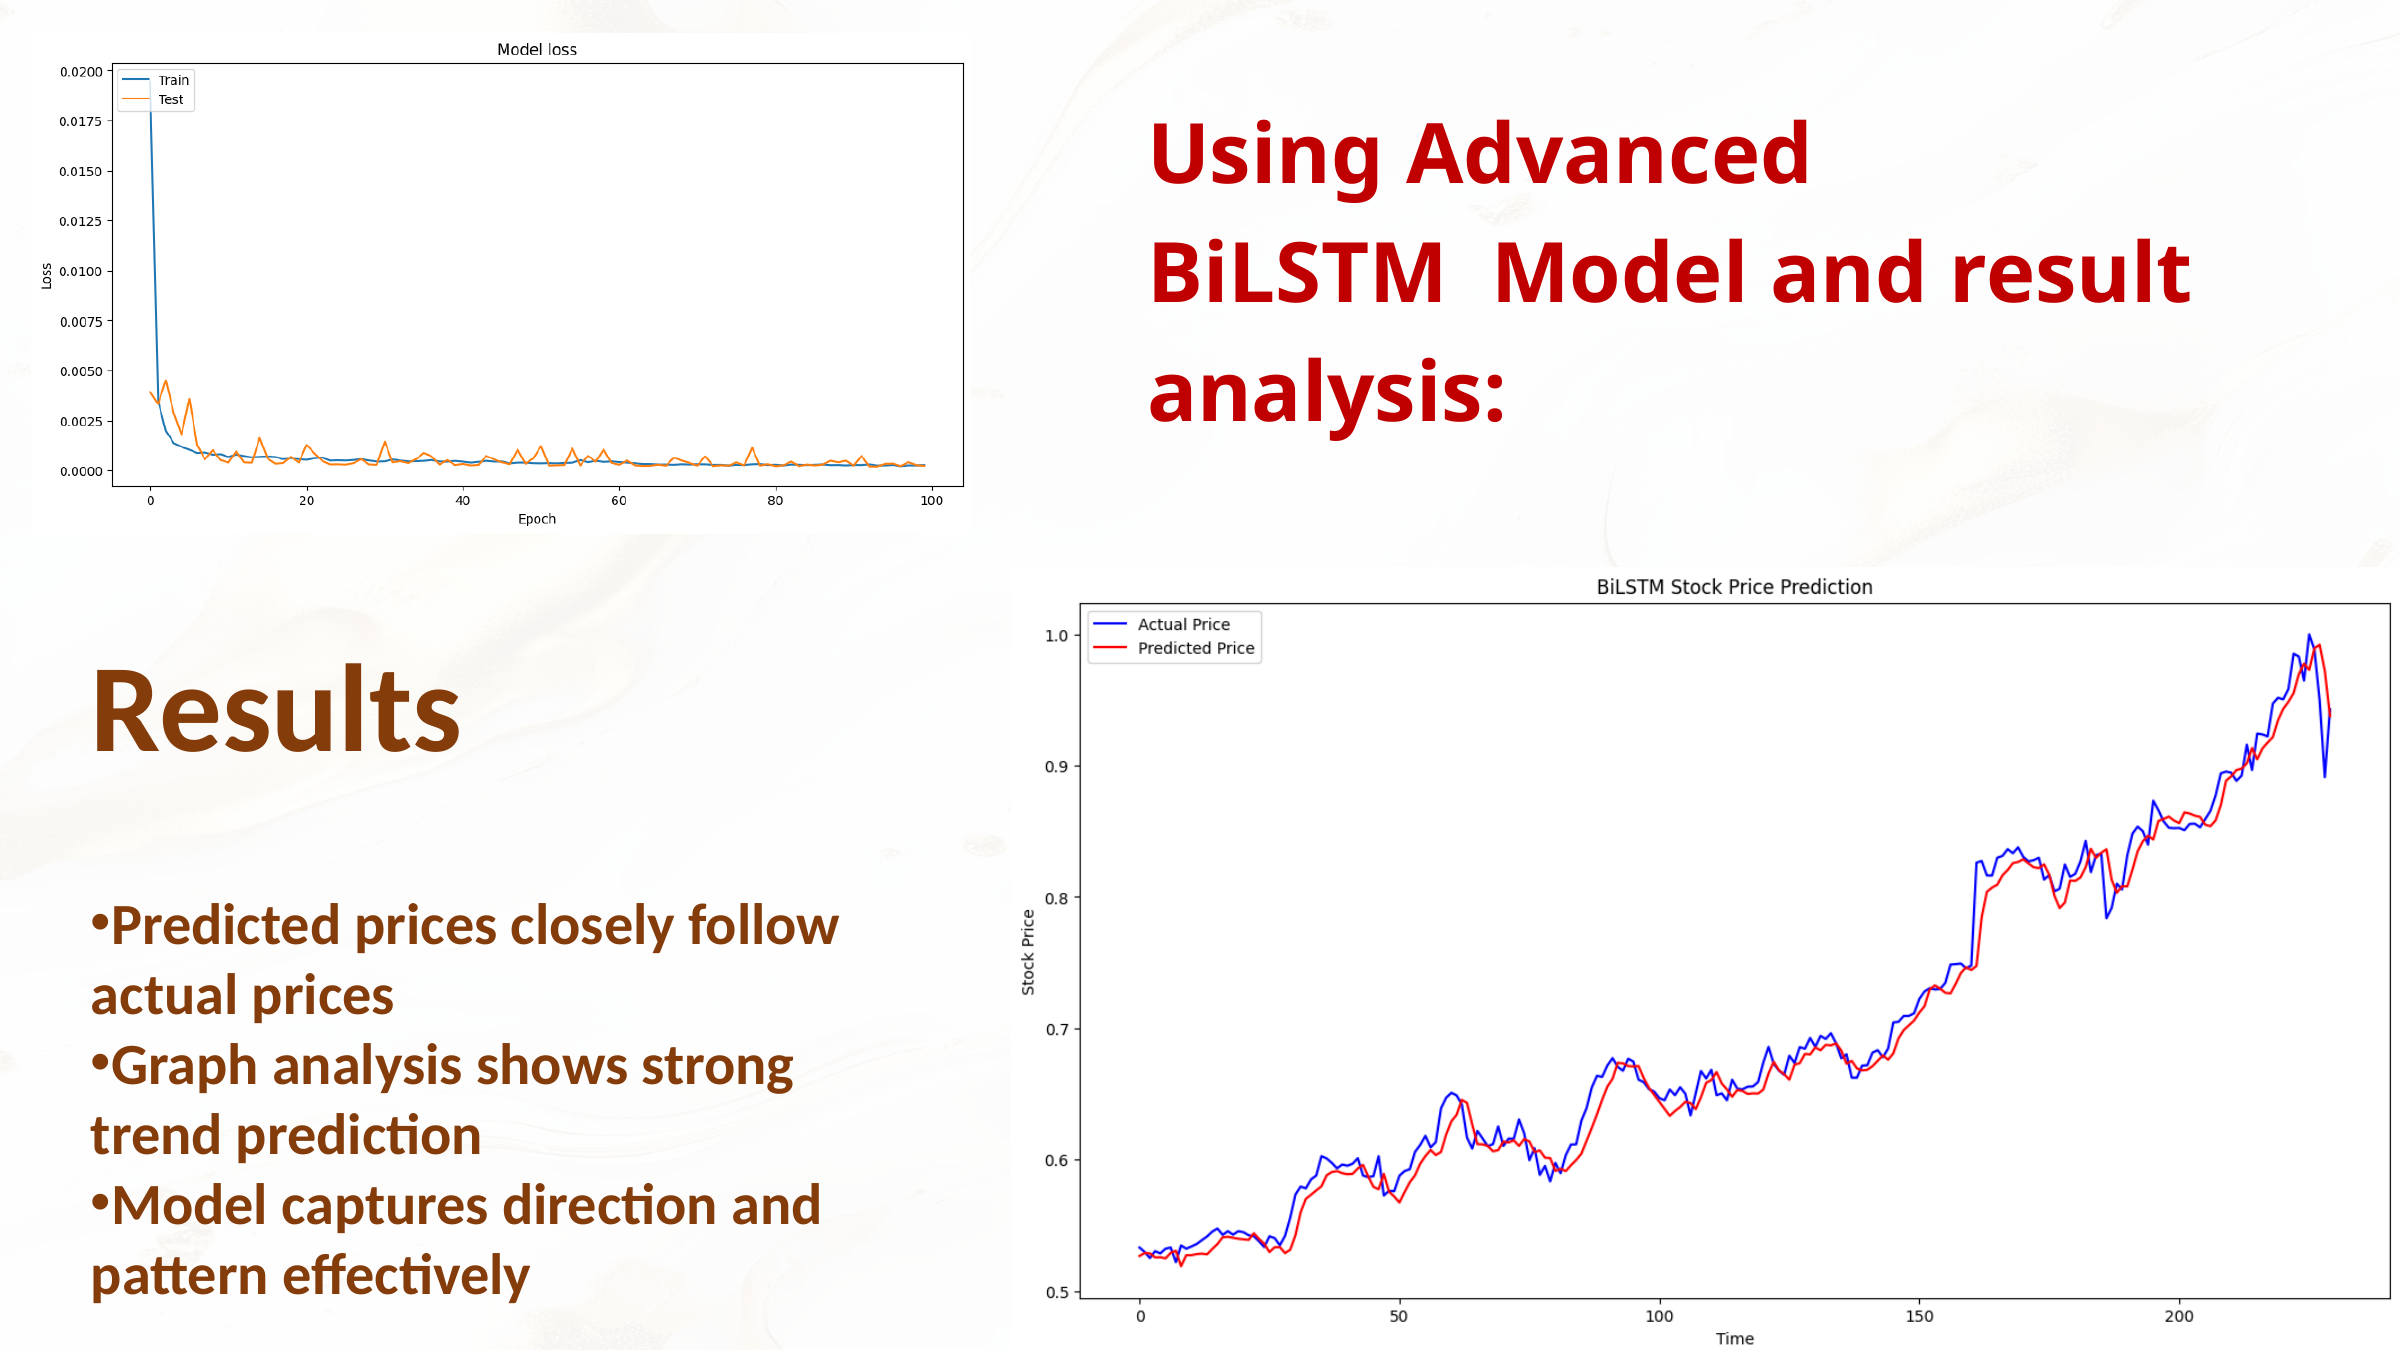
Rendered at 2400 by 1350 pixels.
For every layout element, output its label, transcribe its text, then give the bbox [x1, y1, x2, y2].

picture [31, 33, 971, 534]
text_box Results Predicted prices closely follow actual prices Graph analysis shows strong trend prediction Model captures direction and pattern effectively [76, 618, 926, 1314]
text_box Using Advanced BiLSTM Model and result analysis: [1132, 163, 2342, 446]
picture [1011, 567, 2400, 1350]
